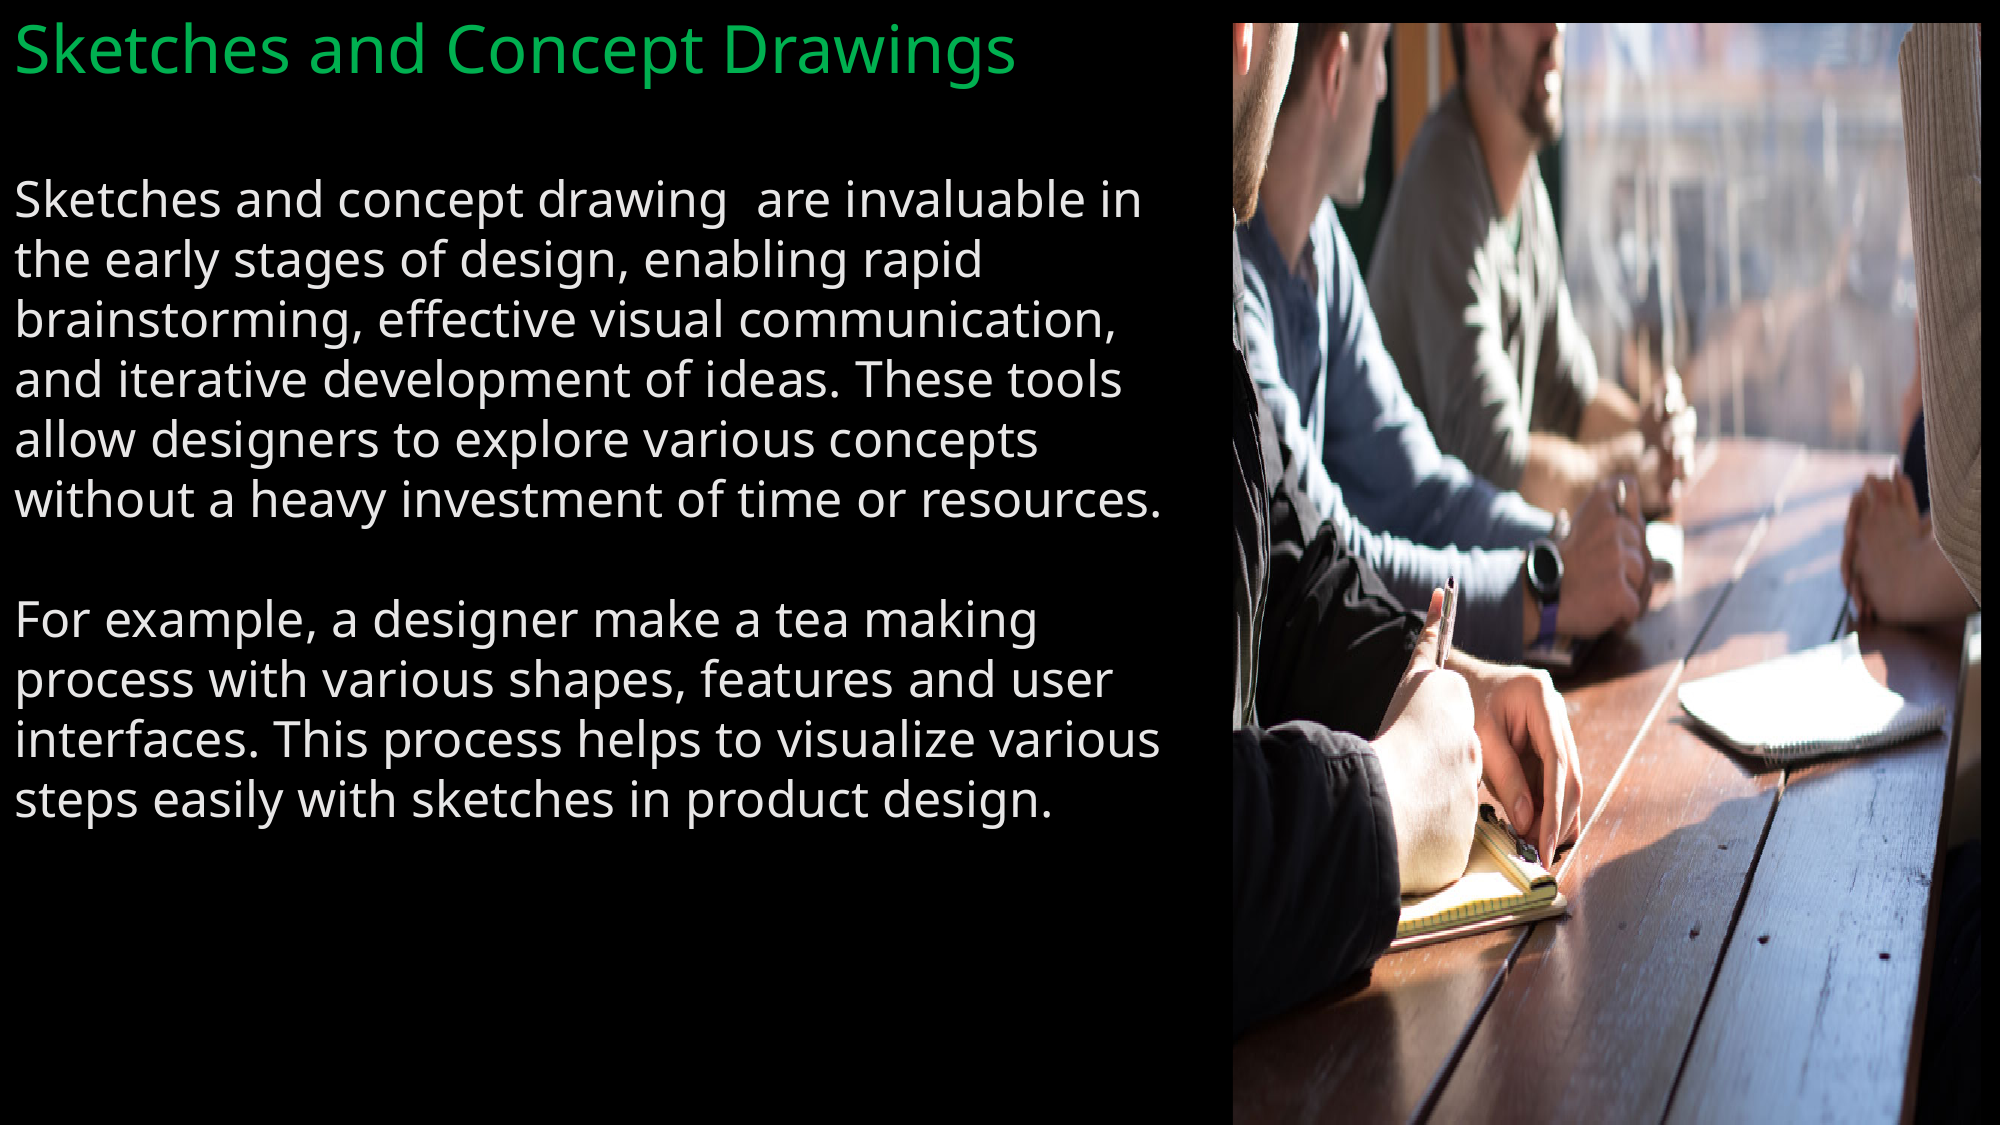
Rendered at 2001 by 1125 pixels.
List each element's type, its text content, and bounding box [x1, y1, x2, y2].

text_box [1232, 23, 1982, 1125]
text_box Sketches and Concept Drawings Sketches and concept drawing are invaluable in the early stages of design, enabling rapid brainstorming, effective visual communication, and iterative development of ideas. These tools allow designers to explore various concepts without a heavy investment of time or resources. For example, a designer make a tea making process with various shapes, features and user interfaces. This process helps to visualize various steps easily with sketches in product design. [0, 0, 1204, 835]
